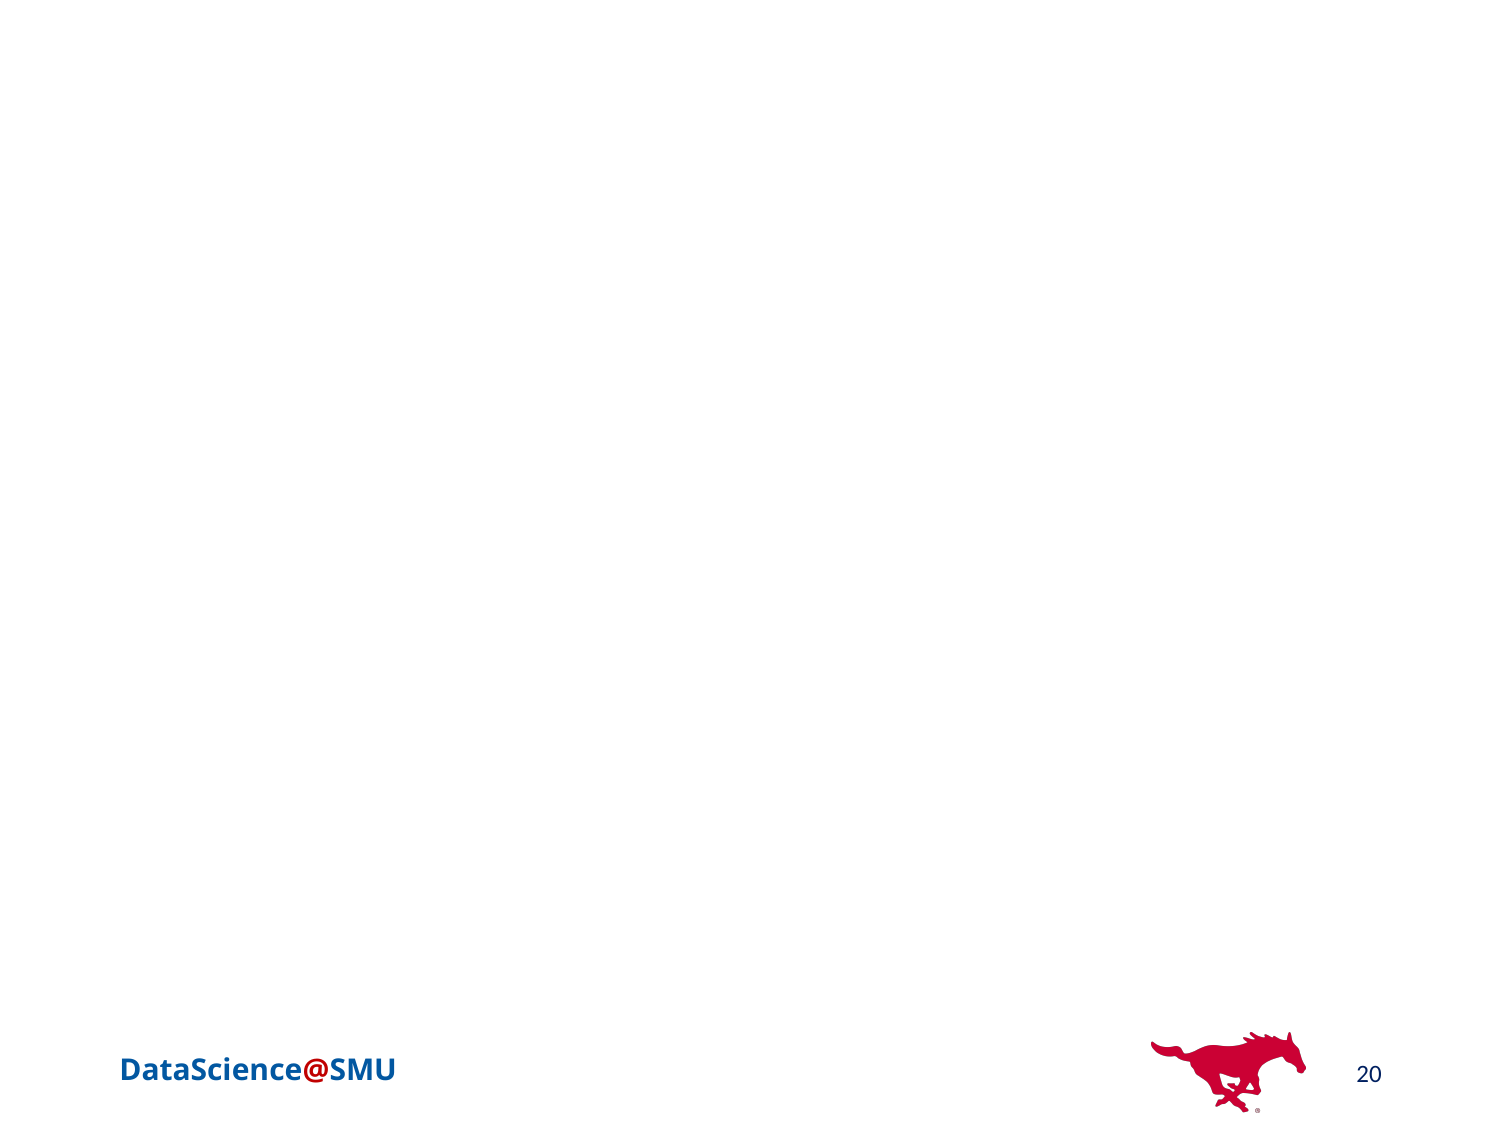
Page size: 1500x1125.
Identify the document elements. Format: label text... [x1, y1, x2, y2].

picture [1151, 1103, 1306, 1113]
slide_number 20 [1059, 1042, 1397, 1103]
picture [1151, 1032, 1306, 1042]
